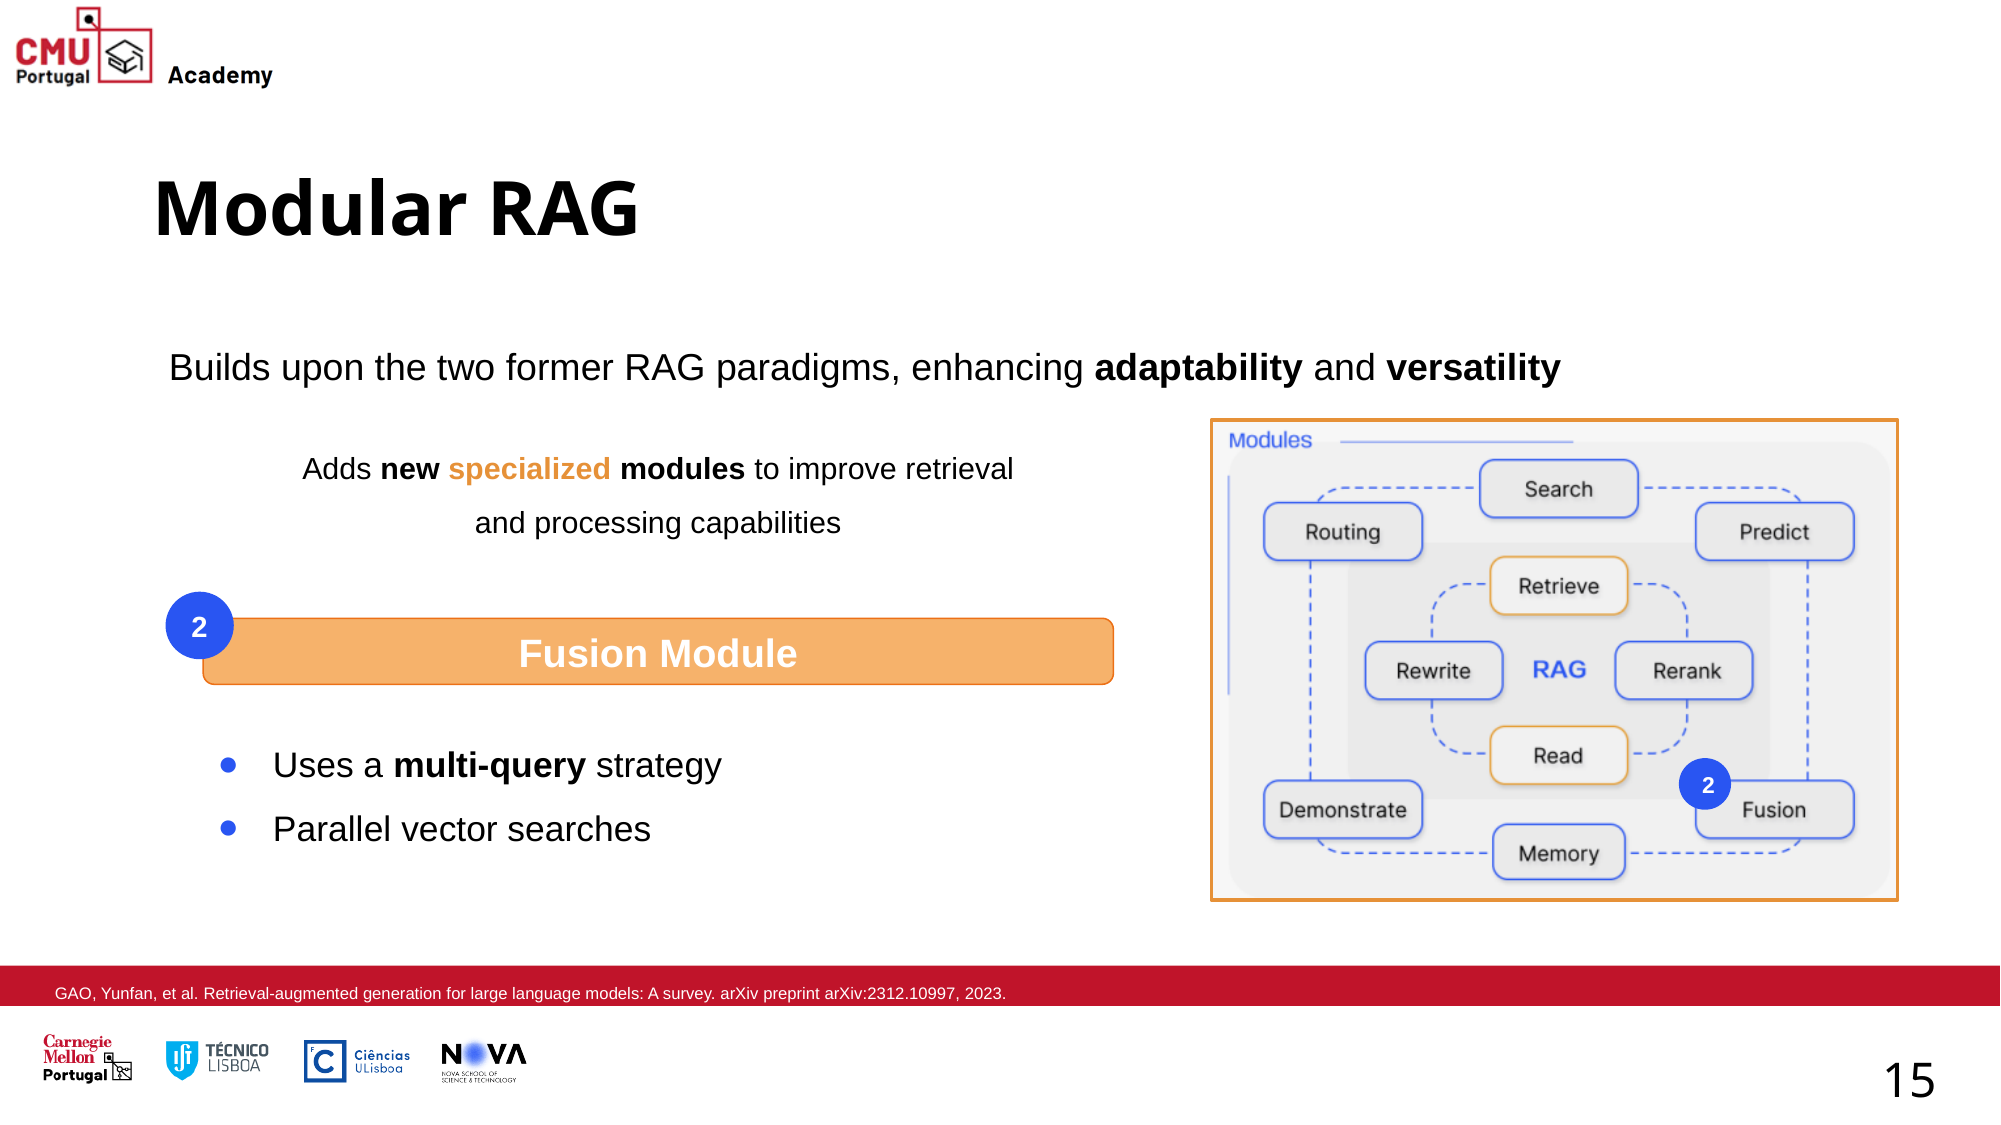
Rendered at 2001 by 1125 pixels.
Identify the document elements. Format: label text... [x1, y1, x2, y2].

slide_number 15 [1830, 1042, 1953, 1103]
picture [5, 3, 275, 92]
text_box Builds upon the two former RAG paradigms, enhancing adaptability and versatility [153, 313, 1848, 438]
text_box Fusion Module [203, 618, 1114, 685]
picture [1212, 421, 1897, 899]
text_box Uses a multi-query strategy Parallel vector searches [183, 712, 1134, 956]
title Modular RAG [137, 145, 1863, 278]
picture [0, 1011, 583, 1110]
text_box 2 [166, 592, 234, 659]
text_box GAO, Yunfan, et al. Retrieval-augmented generation for large language models: A survey. arXiv preprint arXiv:2312.10997, 2023. [39, 965, 1717, 1091]
text_box Adds new specialized modules to improve retrieval and processing capabilities [264, 422, 1052, 548]
